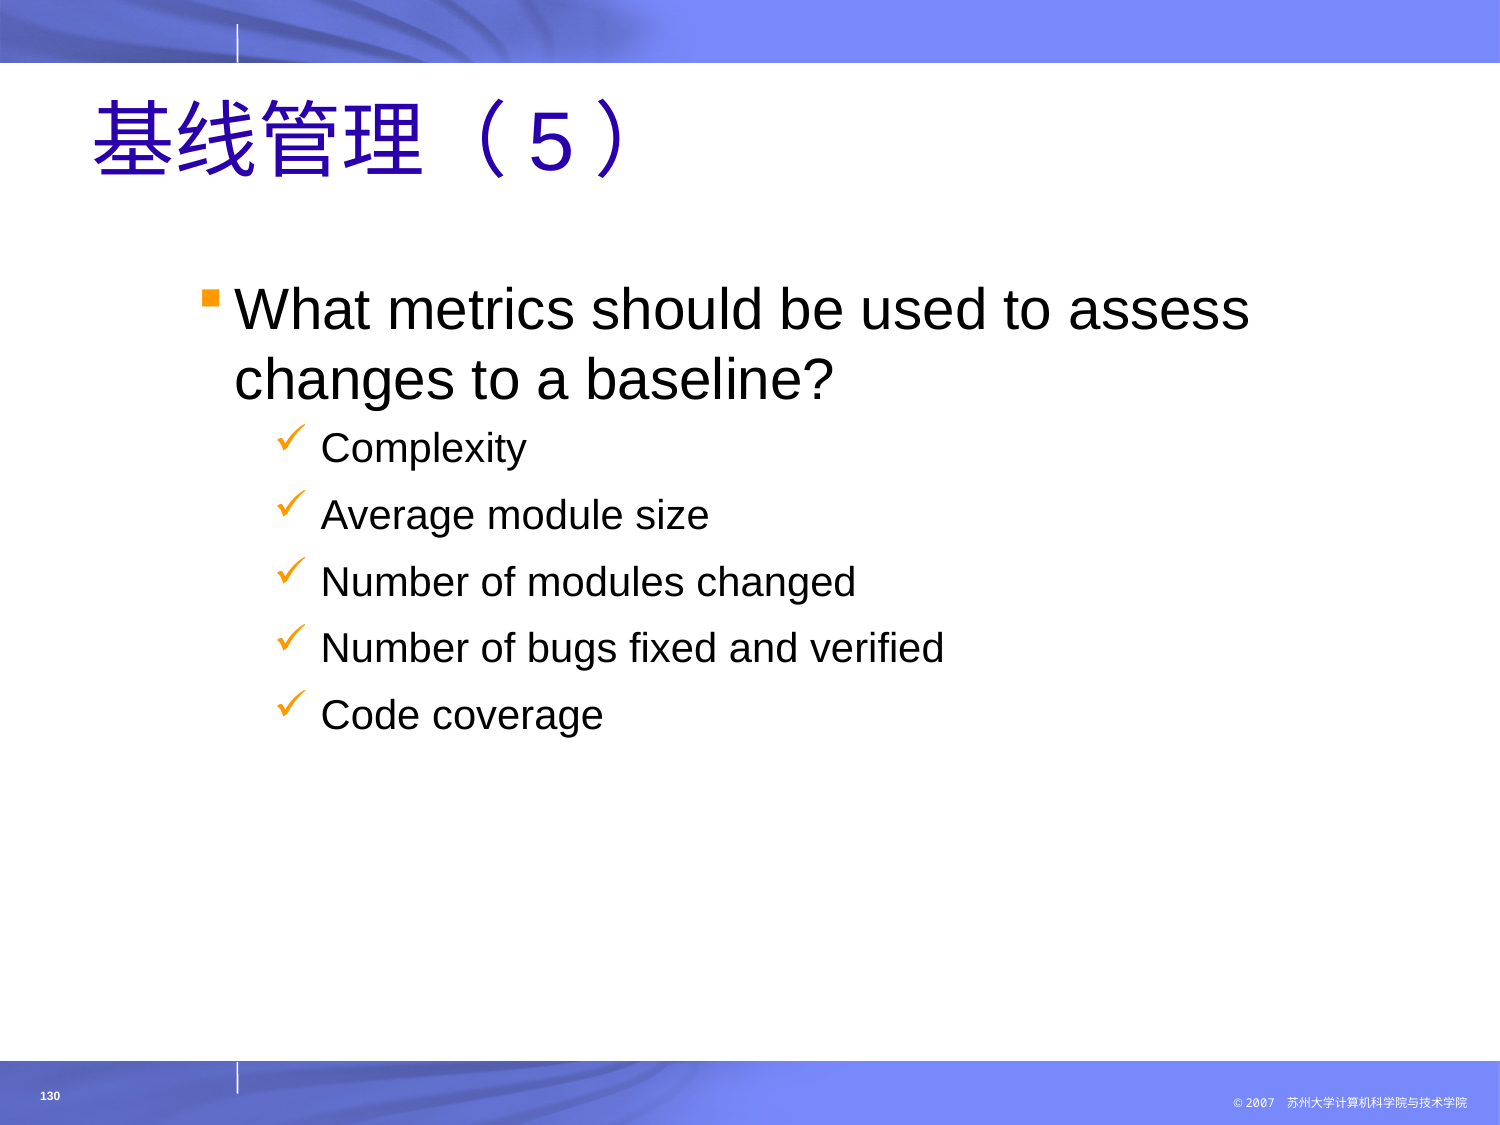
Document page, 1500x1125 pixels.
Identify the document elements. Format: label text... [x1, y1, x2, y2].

picture [0, 0, 1500, 63]
title 基线管理（5） [76, 91, 1430, 210]
list What metrics should be used to assess changes to a baseline? Complexity Average module size Number of modules changed Number of bugs fixed and verified Code coverage [182, 263, 1388, 904]
picture [0, 1061, 1500, 1125]
slide_number 130 [25, 1066, 191, 1120]
